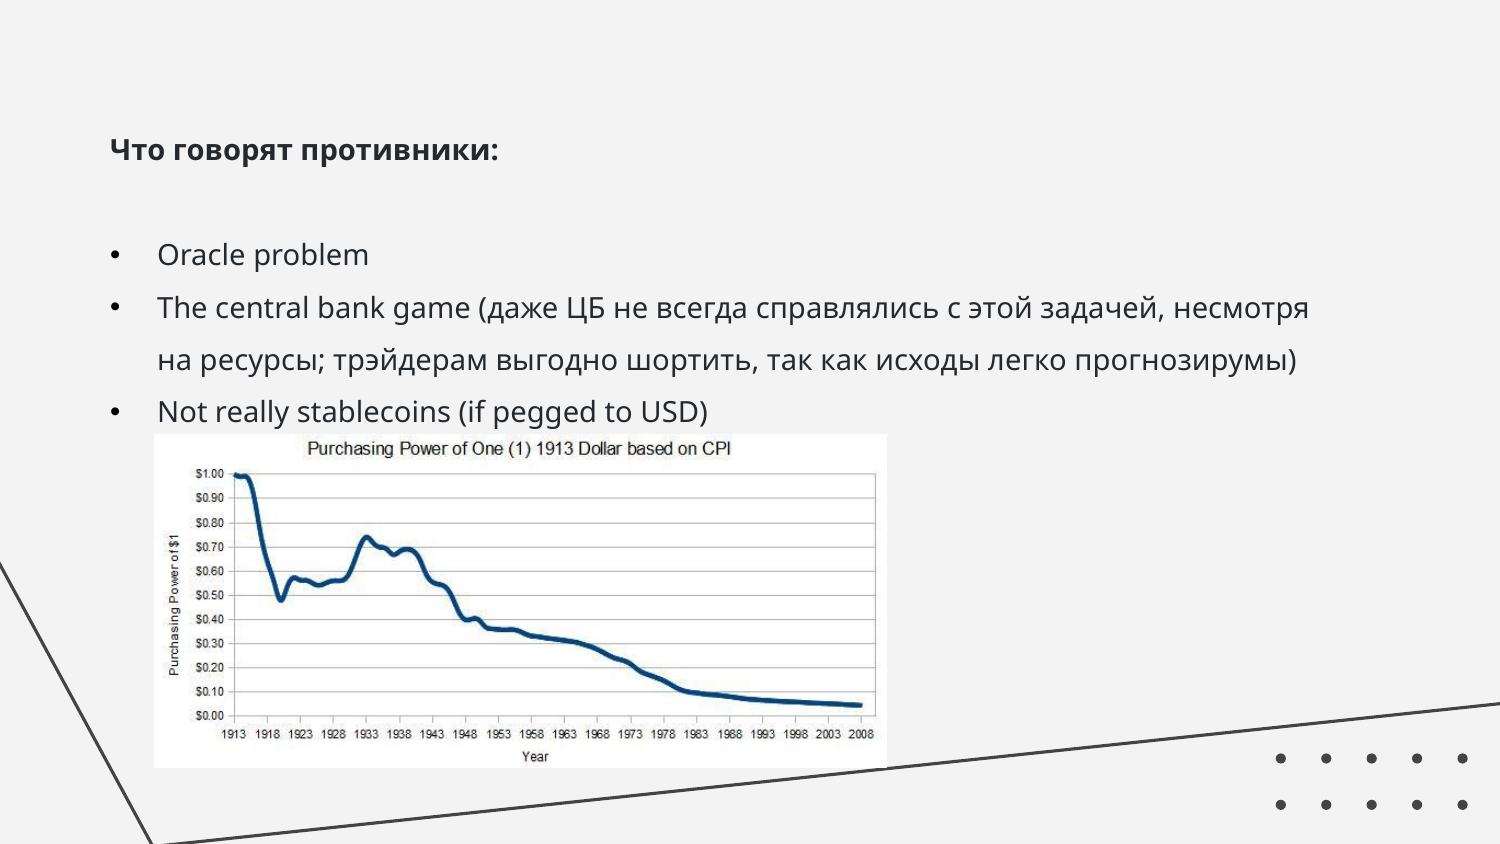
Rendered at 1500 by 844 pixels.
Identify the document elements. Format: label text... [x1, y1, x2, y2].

picture [153, 433, 887, 769]
text_box Что говорят противники: Оracle problem The central bank game (даже ЦБ не всегда справлялись с этой задачей, несмотря на ресурсы; трэйдерам выгодно шортить, так как исходы легко прогнозирумы) Not really stablecoins (if pegged to USD) [95, 106, 1332, 437]
